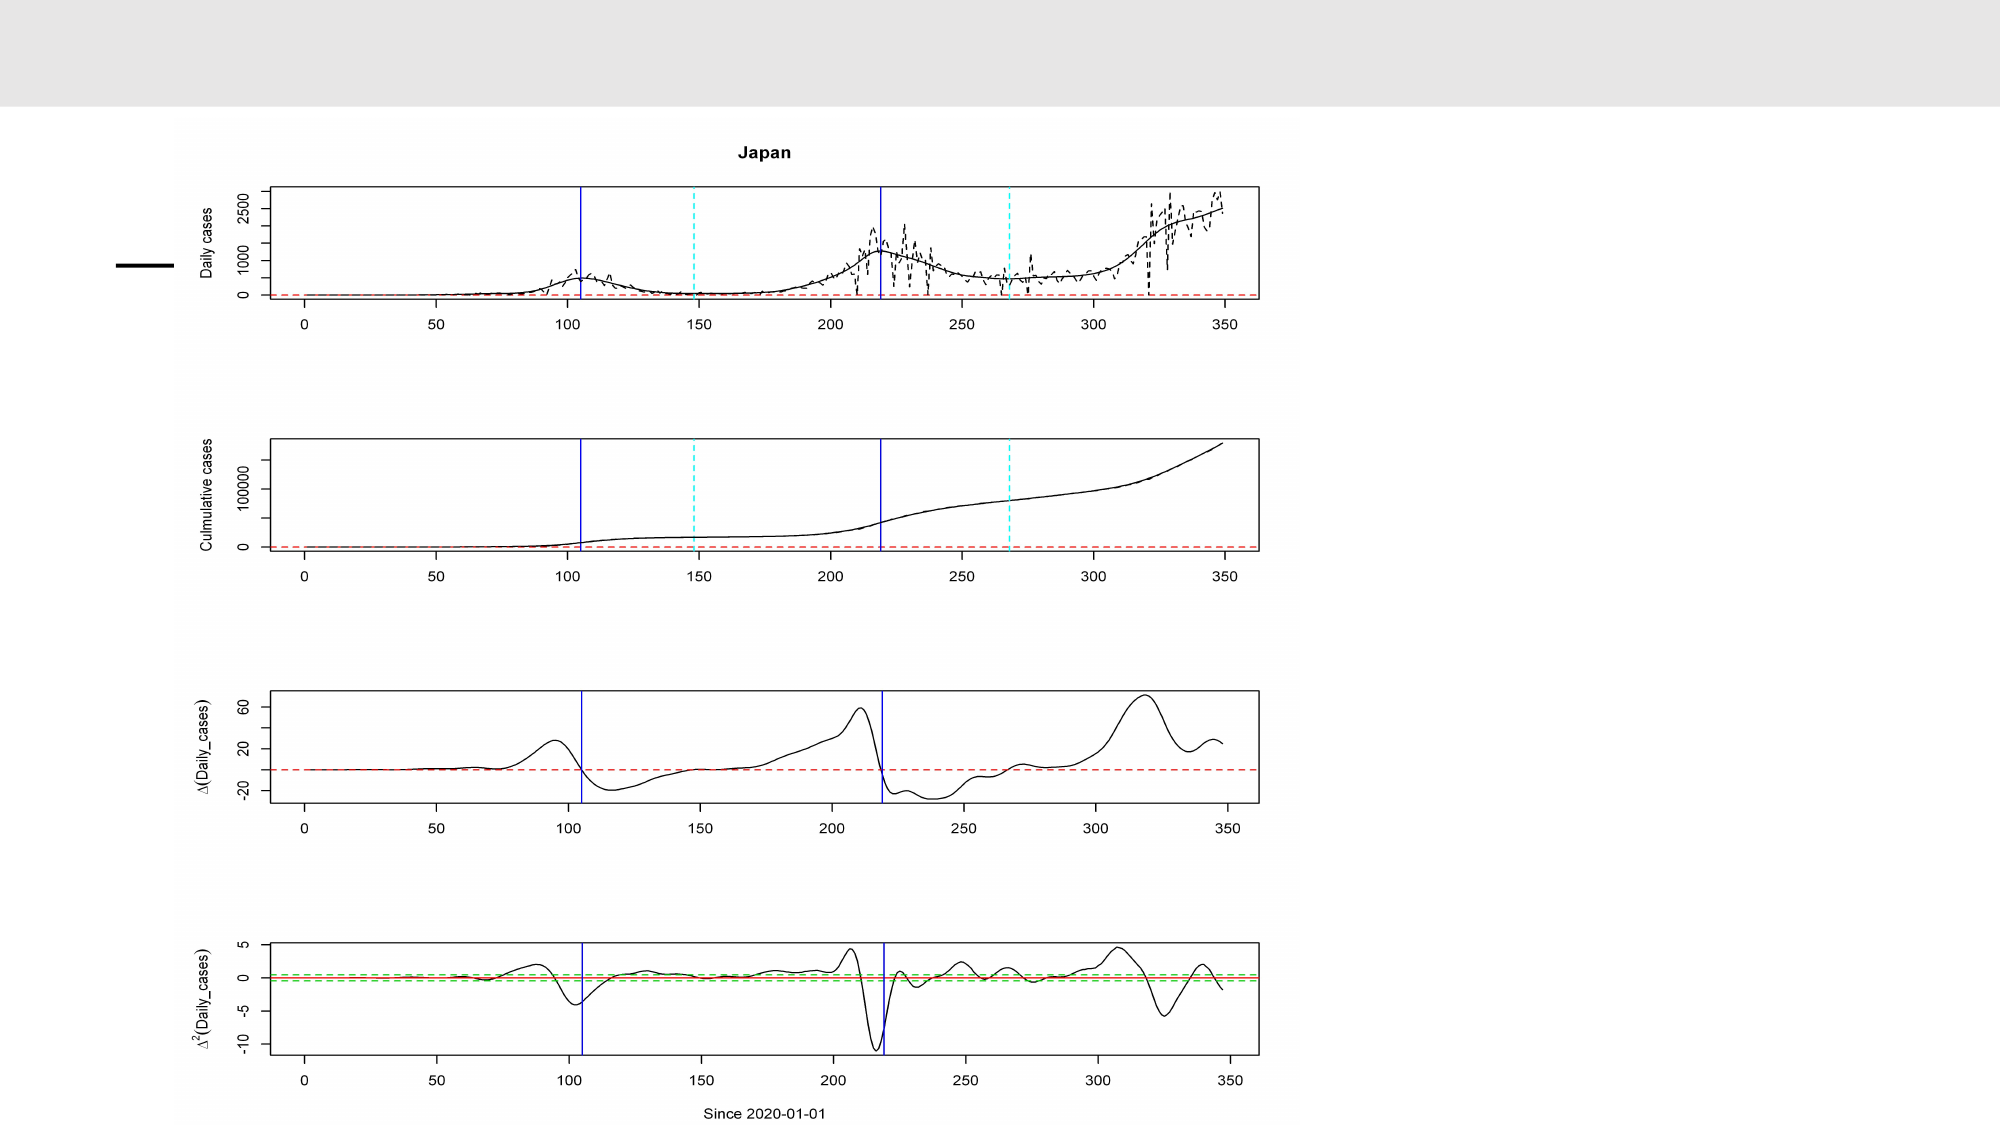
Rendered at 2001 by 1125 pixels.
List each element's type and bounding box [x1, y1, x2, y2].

picture [174, 117, 1300, 1125]
